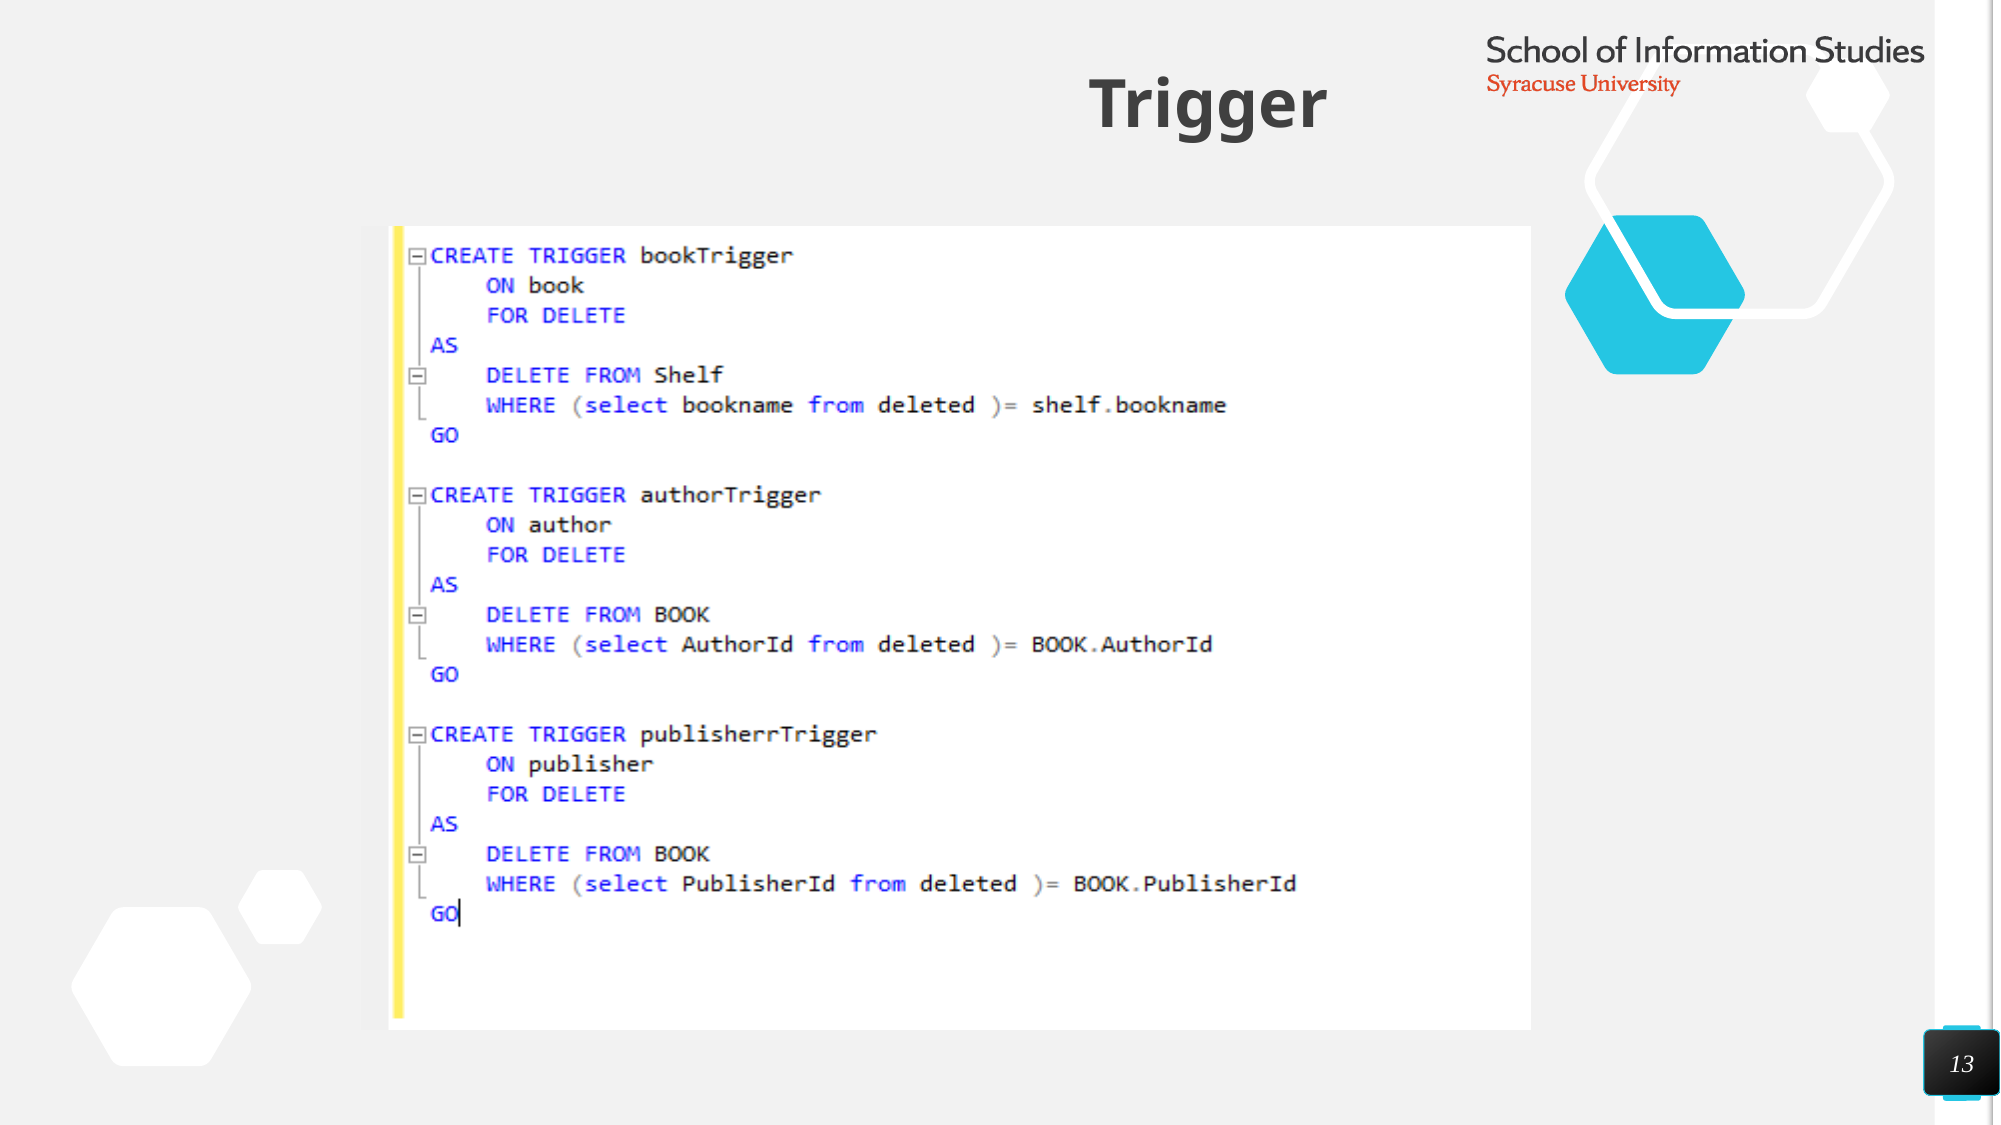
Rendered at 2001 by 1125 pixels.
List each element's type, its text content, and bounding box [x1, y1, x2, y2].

slide_number 13 [1923, 1029, 2000, 1096]
picture [1465, 23, 1933, 107]
title Trigger [70, 70, 1932, 142]
picture [361, 226, 1531, 1030]
